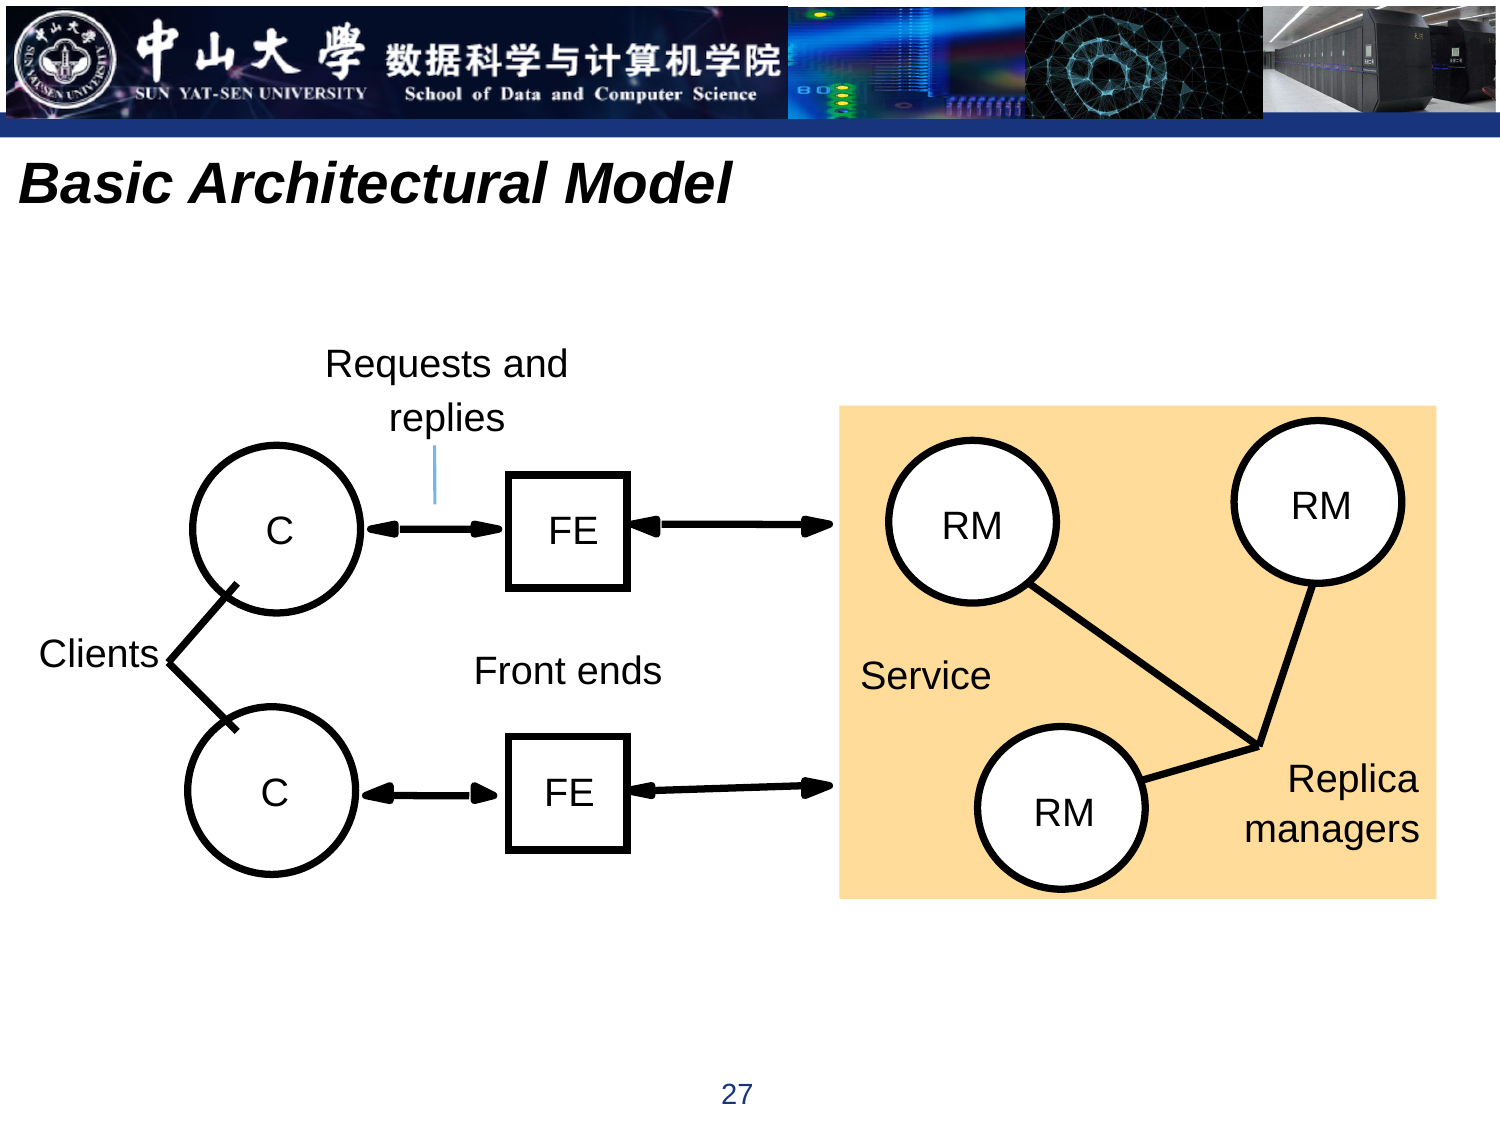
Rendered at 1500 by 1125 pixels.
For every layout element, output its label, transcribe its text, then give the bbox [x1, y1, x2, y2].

slide_number 27 [562, 1067, 913, 1119]
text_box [38, 337, 1437, 900]
text_box Basic Architectural Model [4, 137, 749, 223]
picture [6, 6, 1496, 119]
